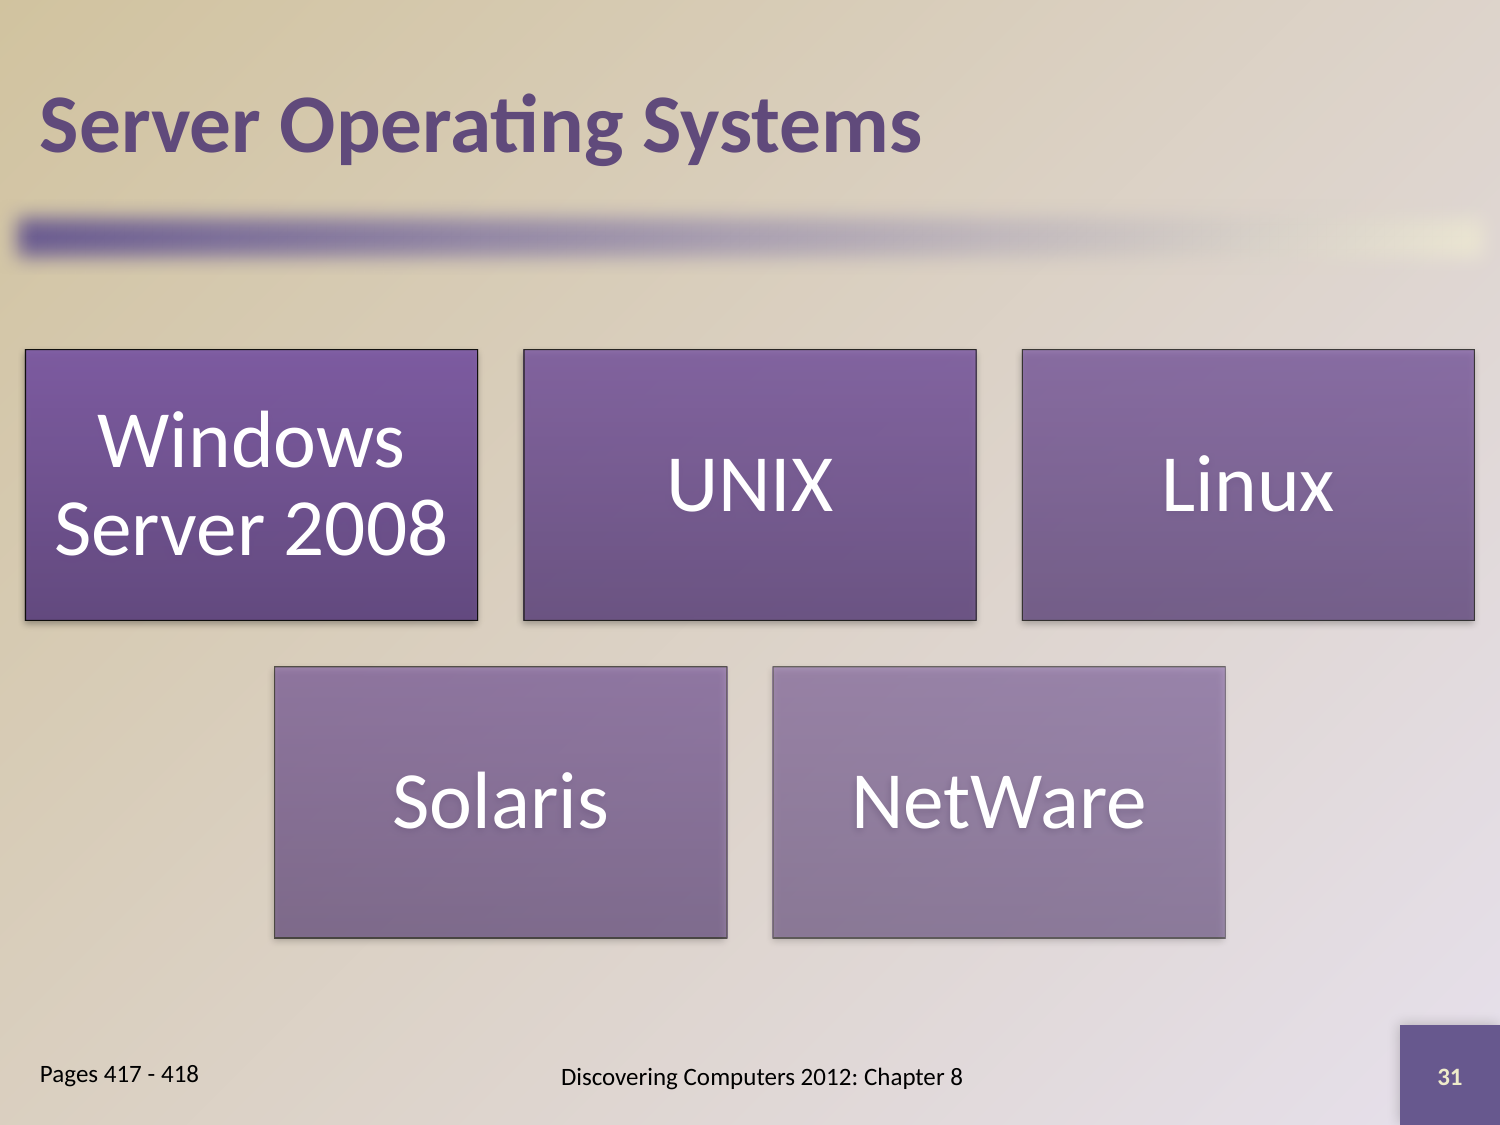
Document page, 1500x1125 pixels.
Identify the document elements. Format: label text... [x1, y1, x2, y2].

footer Discovering Computers 2012: Chapter 8 [450, 1037, 1075, 1113]
list Pages 417 - 418 [24, 1050, 300, 1125]
slide_number 31 [1400, 1025, 1500, 1125]
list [24, 262, 1476, 1026]
title Server Operating Systems [24, 24, 1475, 213]
